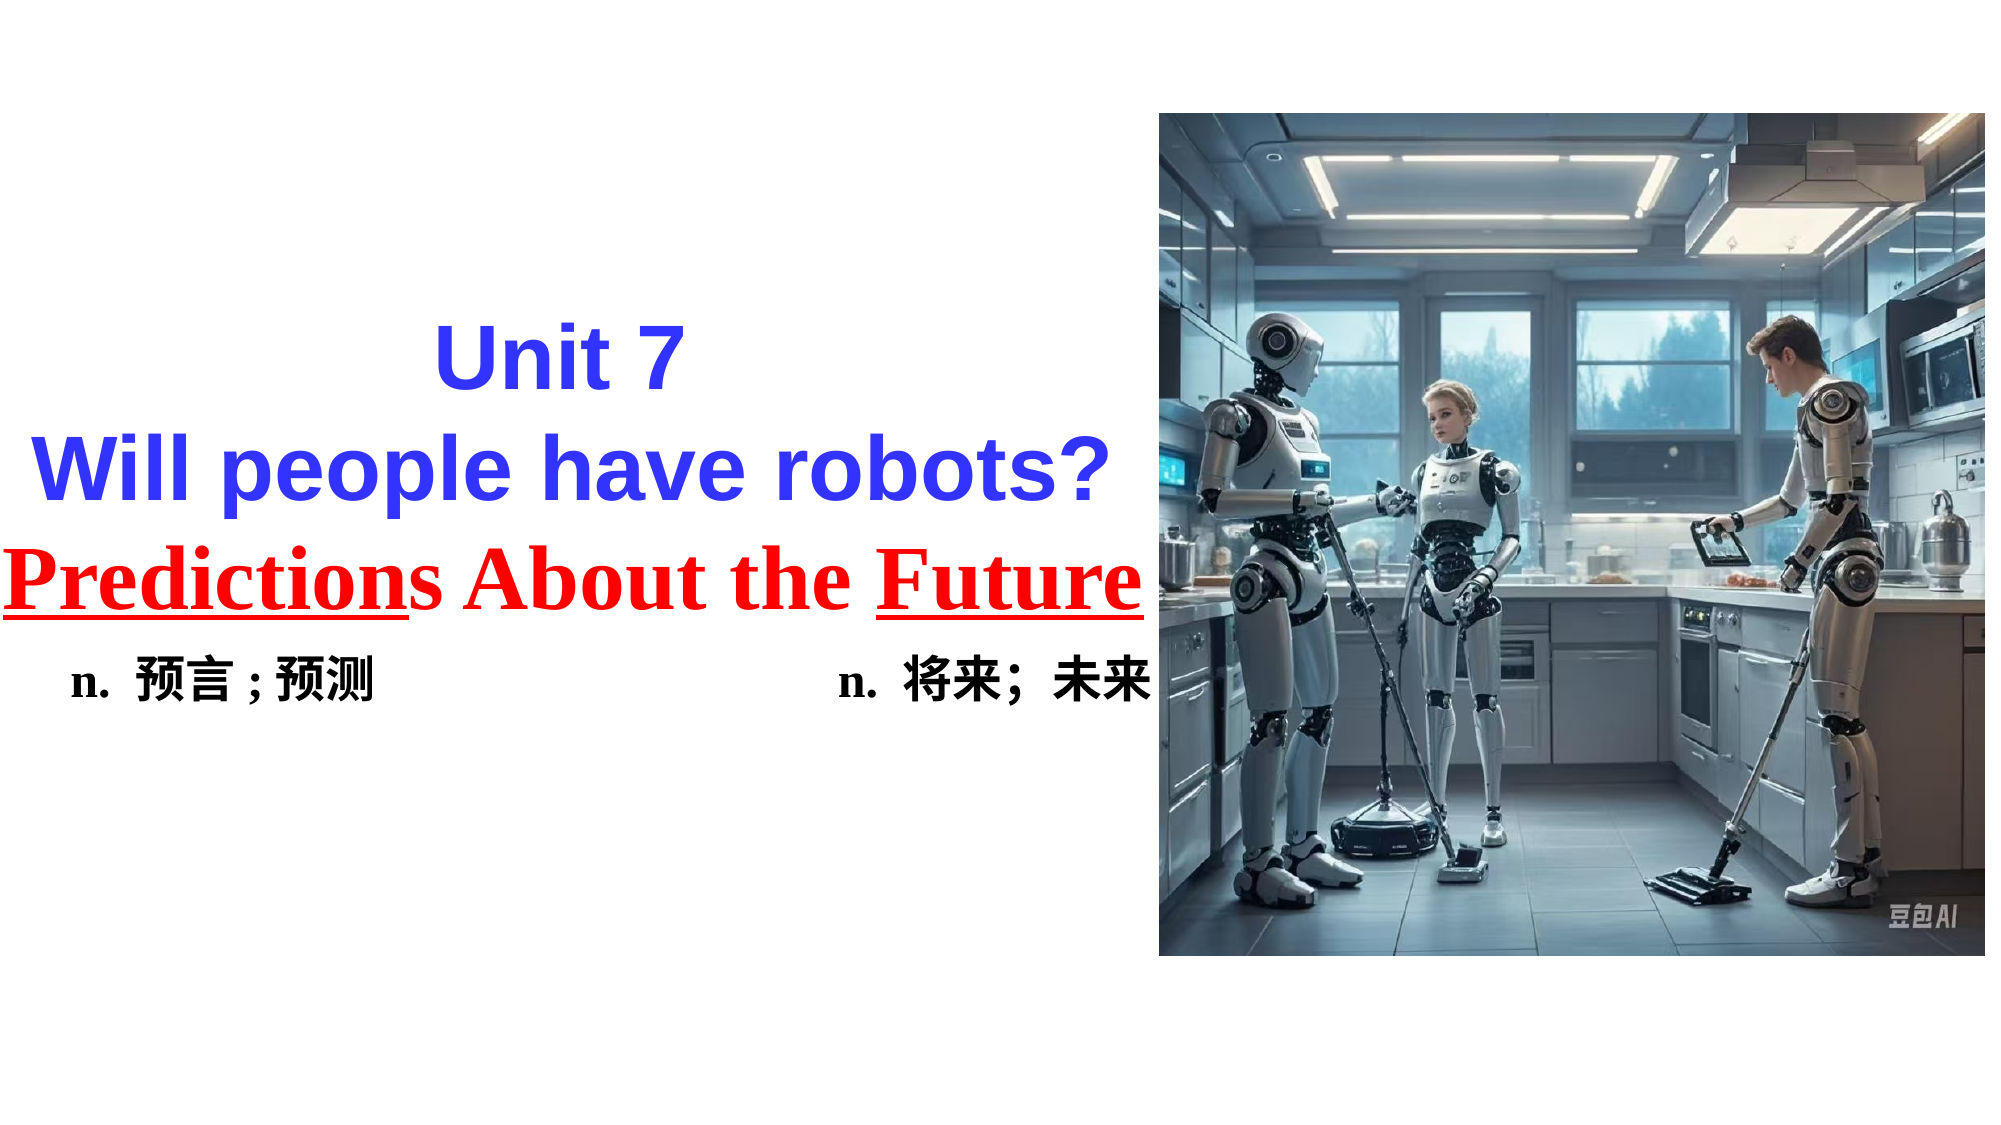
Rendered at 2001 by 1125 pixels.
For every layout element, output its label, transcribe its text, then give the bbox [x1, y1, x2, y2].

text_box Unit 7 Will people have robots? Predictions About the Future [0, 290, 1153, 636]
text_box n. 预言;预测 [43, 633, 507, 716]
text_box n. 将来；未来 [810, 633, 1153, 716]
picture [1159, 113, 1985, 957]
